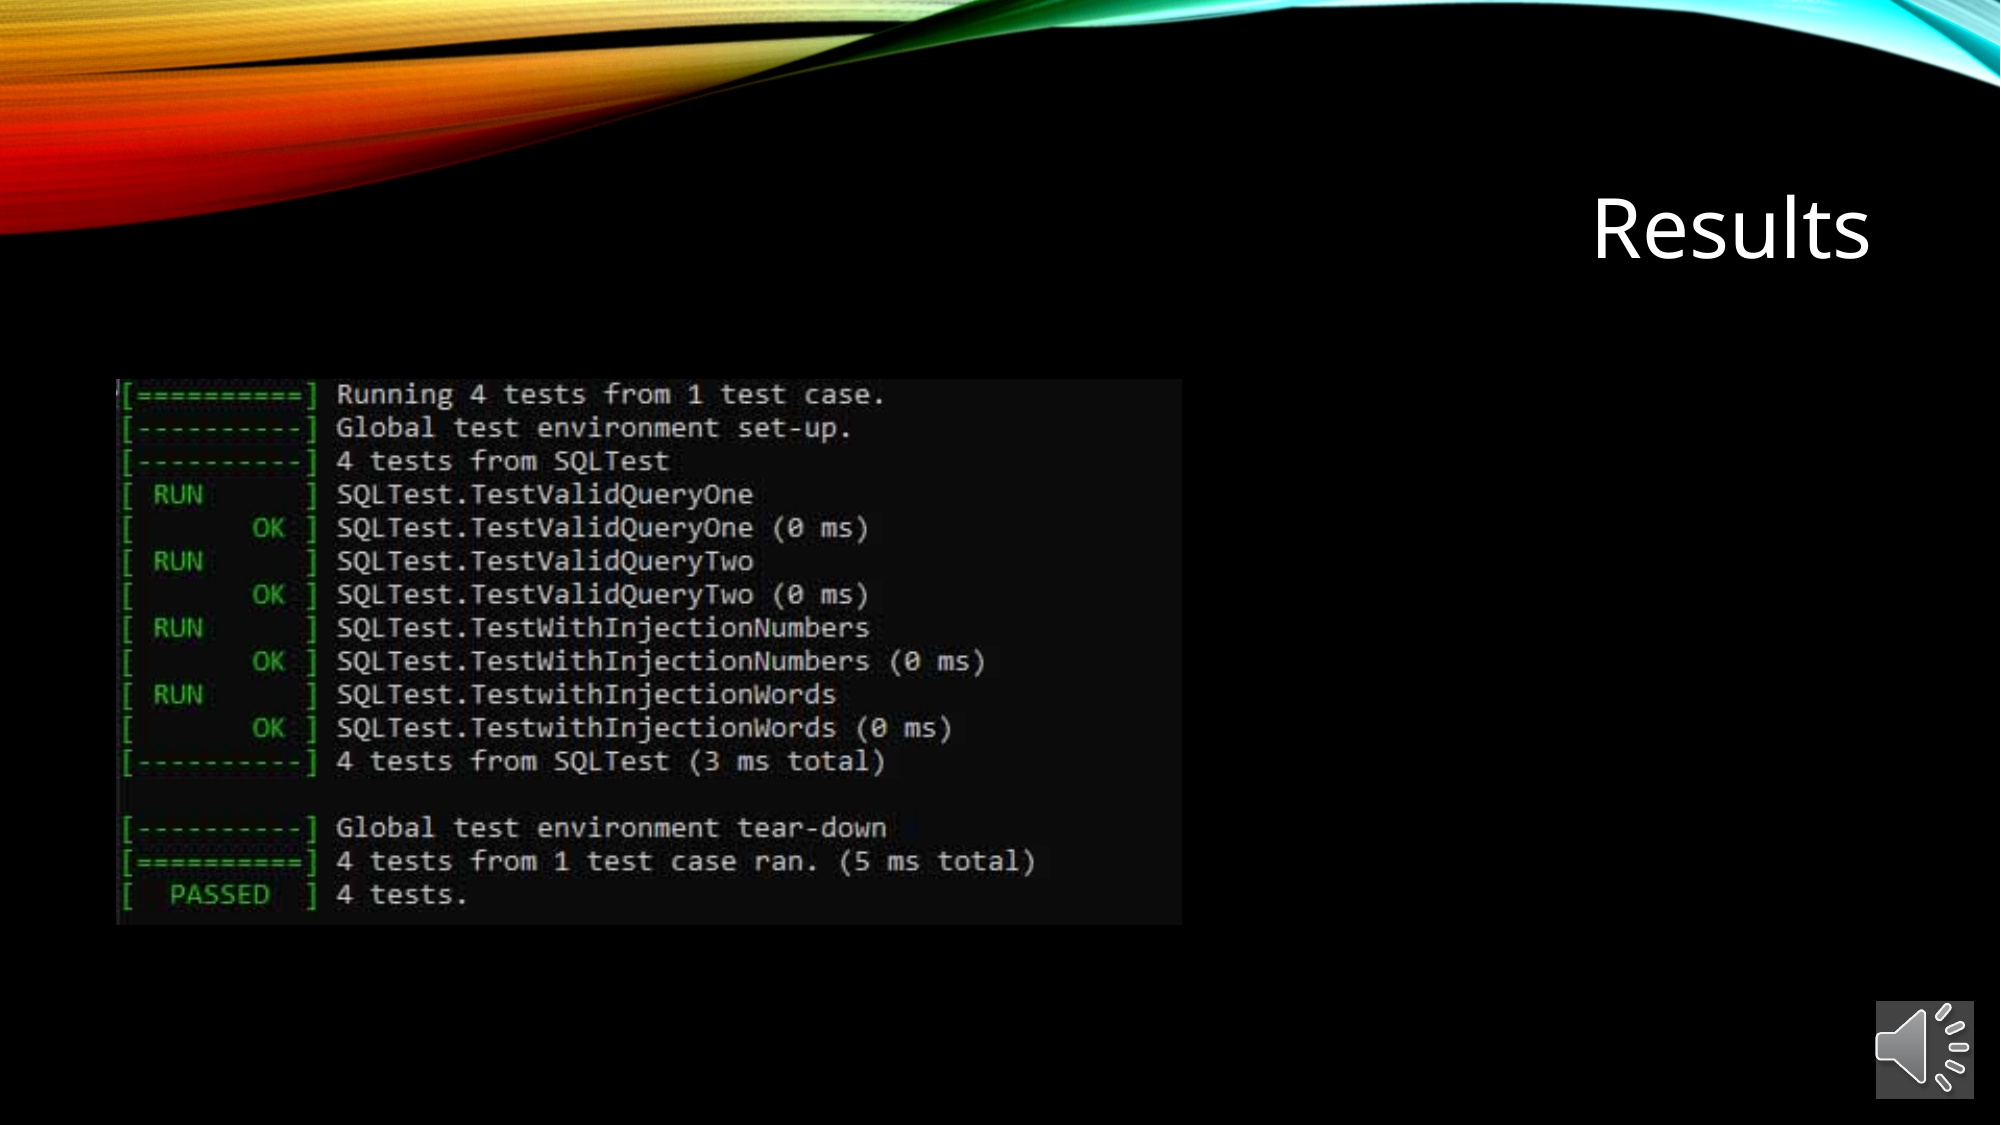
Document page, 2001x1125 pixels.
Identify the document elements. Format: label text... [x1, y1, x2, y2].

picture [116, 378, 1182, 926]
title Results [474, 125, 1888, 338]
picture [0, 0, 2000, 237]
picture [1874, 999, 1976, 1101]
